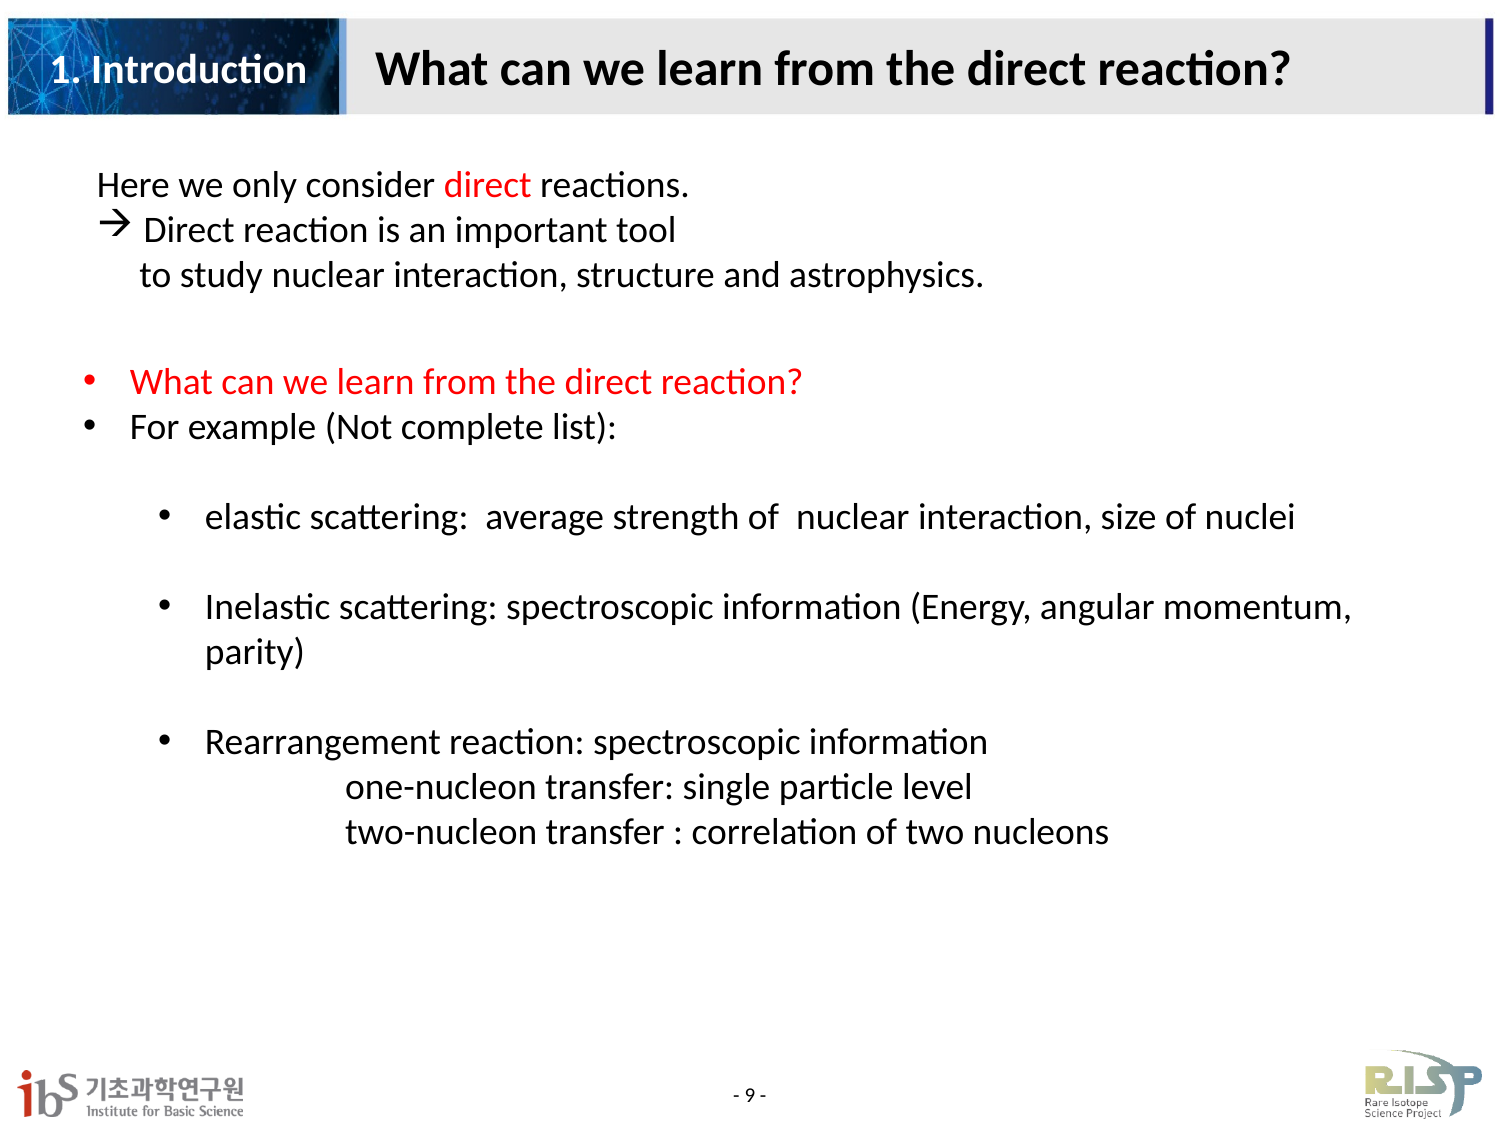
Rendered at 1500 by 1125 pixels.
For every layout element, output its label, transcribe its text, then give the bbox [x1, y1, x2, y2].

text_box Here we only consider direct reactions. Direct reaction is an important tool to study nuclear interaction, structure and astrophysics. [82, 152, 1001, 303]
text_box What can we learn from the direct reaction? For example (Not complete list): elastic scattering: average strength of nuclear interaction, size of nuclei Inelastic scattering: spectroscopic information (Energy, angular momentum, parity) Rearrangement reaction: spectroscopic information one-nucleon transfer: single particle level two-nucleon transfer : correlation of two nucleons [68, 349, 1427, 905]
picture [2, 10, 1500, 130]
picture [1364, 1049, 1482, 1119]
picture [17, 1070, 243, 1117]
